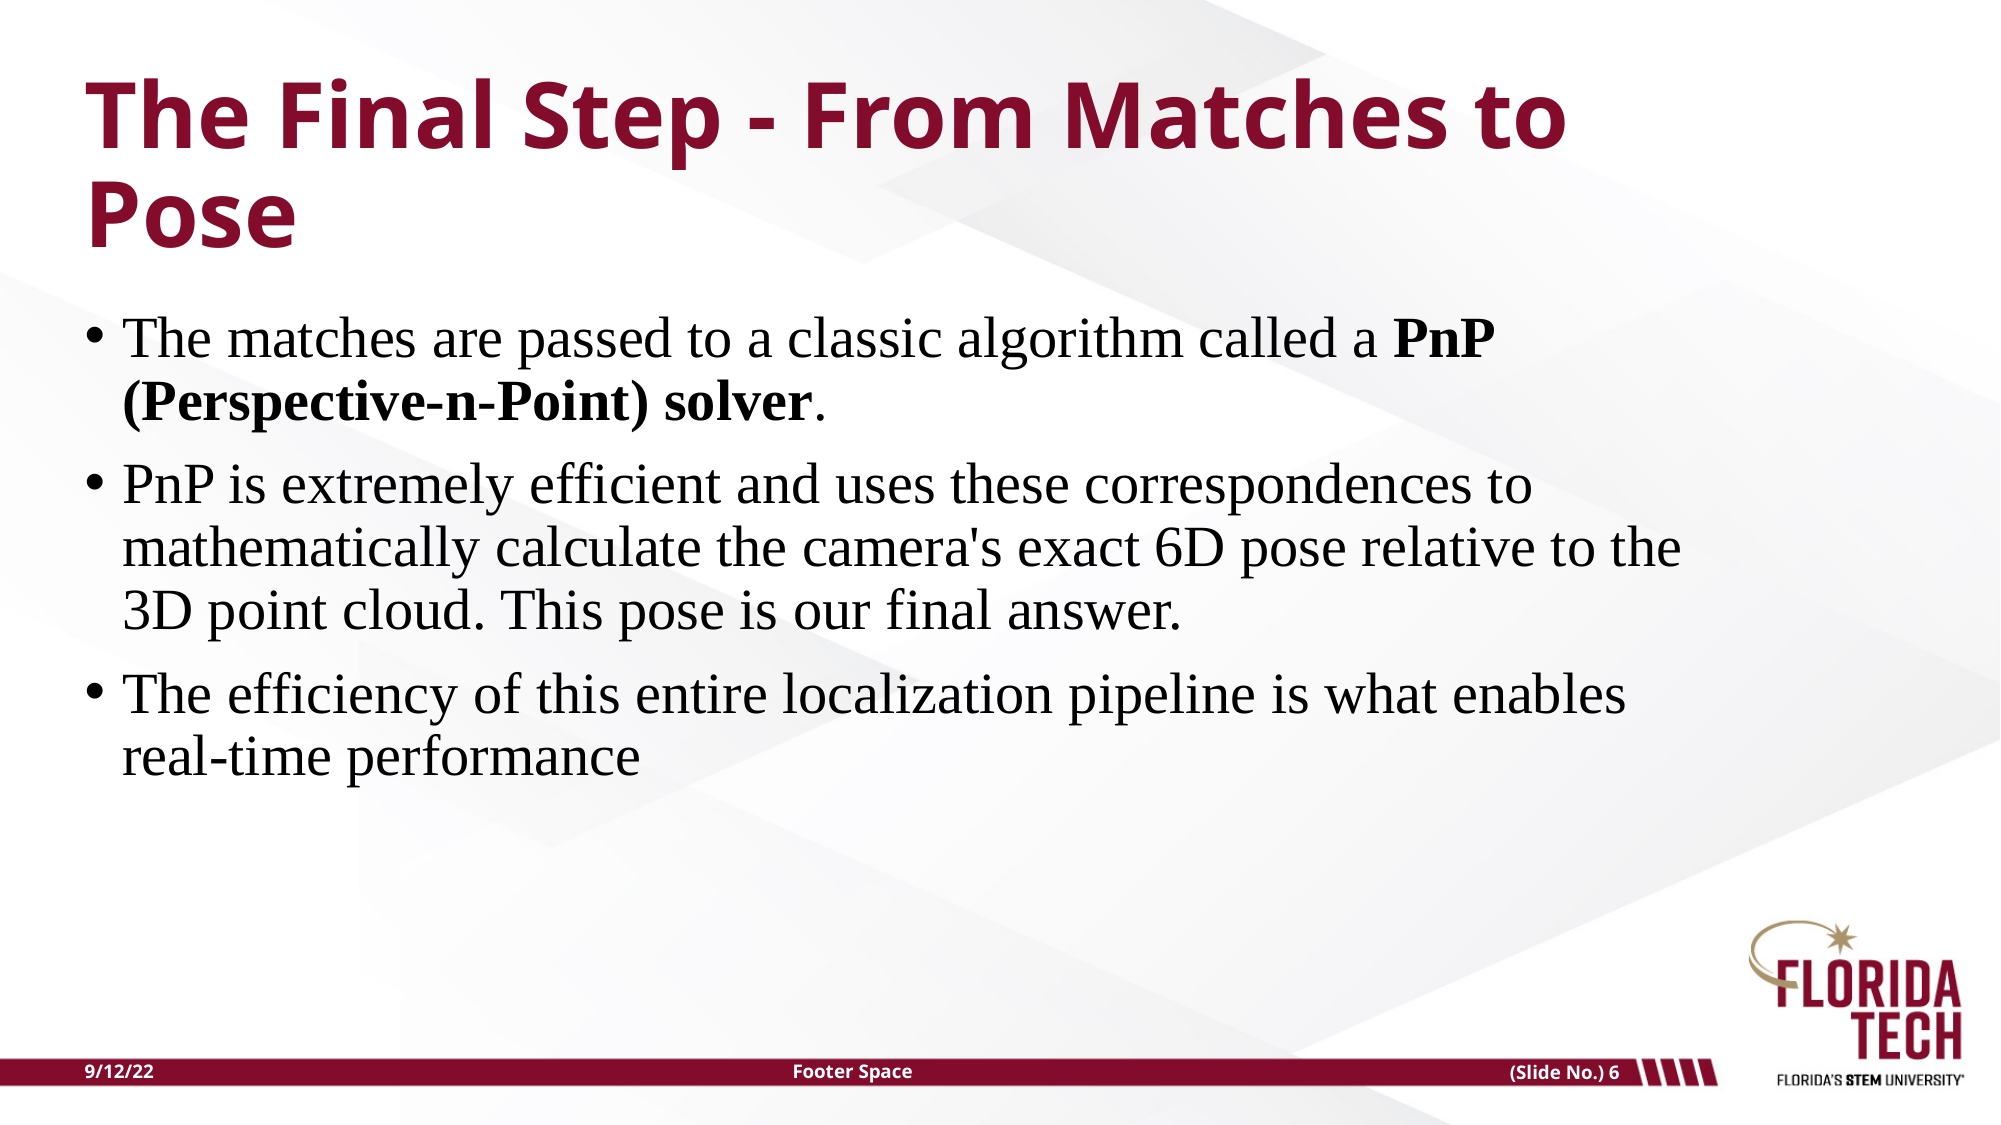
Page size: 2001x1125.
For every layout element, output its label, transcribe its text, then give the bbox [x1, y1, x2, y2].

list 9/12/22 [69, 1042, 295, 1103]
list Footer Space [351, 1042, 1354, 1103]
title The Final Step - From Matches to Pose [69, 59, 1713, 278]
text_box The matches are passed to a classic algorithm called a PnP (Perspective-n-Point) solver. PnP is extremely efficient and uses these correspondences to mathematically calculate the camera's exact 6D pose relative to the 3D point cloud. This pose is our final answer. The efficiency of this entire localization pipeline is what enables real-time performance [69, 299, 1713, 1014]
picture [0, 0, 2000, 1125]
list (Slide No.) 6 [1409, 1042, 1635, 1103]
